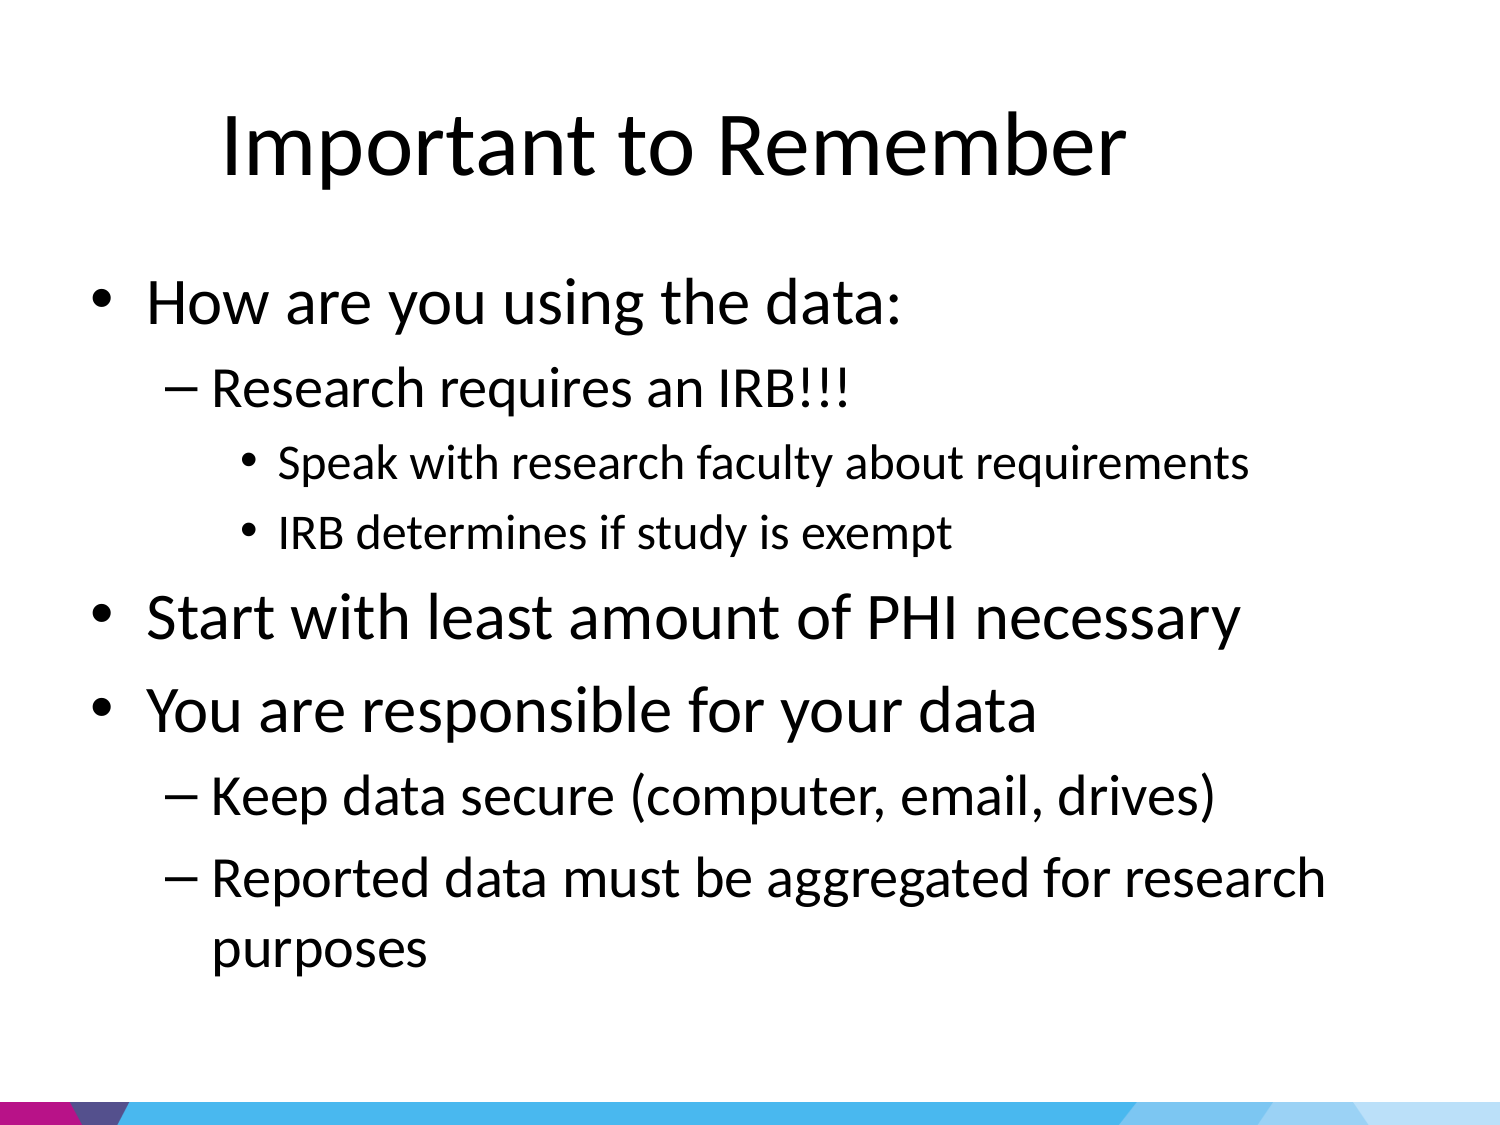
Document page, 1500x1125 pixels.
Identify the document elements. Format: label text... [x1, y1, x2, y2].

title Important to Remember [0, 45, 1350, 233]
picture [0, 1102, 1500, 1125]
list How are you using the data: Research requires an IRB!!! Speak with research faculty about requirements IRB determines if study is exempt Start with least amount of PHI necessary You are responsible for your data Keep data secure (computer, email, drives) Reported data must be aggregated for research purposes [75, 249, 1425, 1088]
